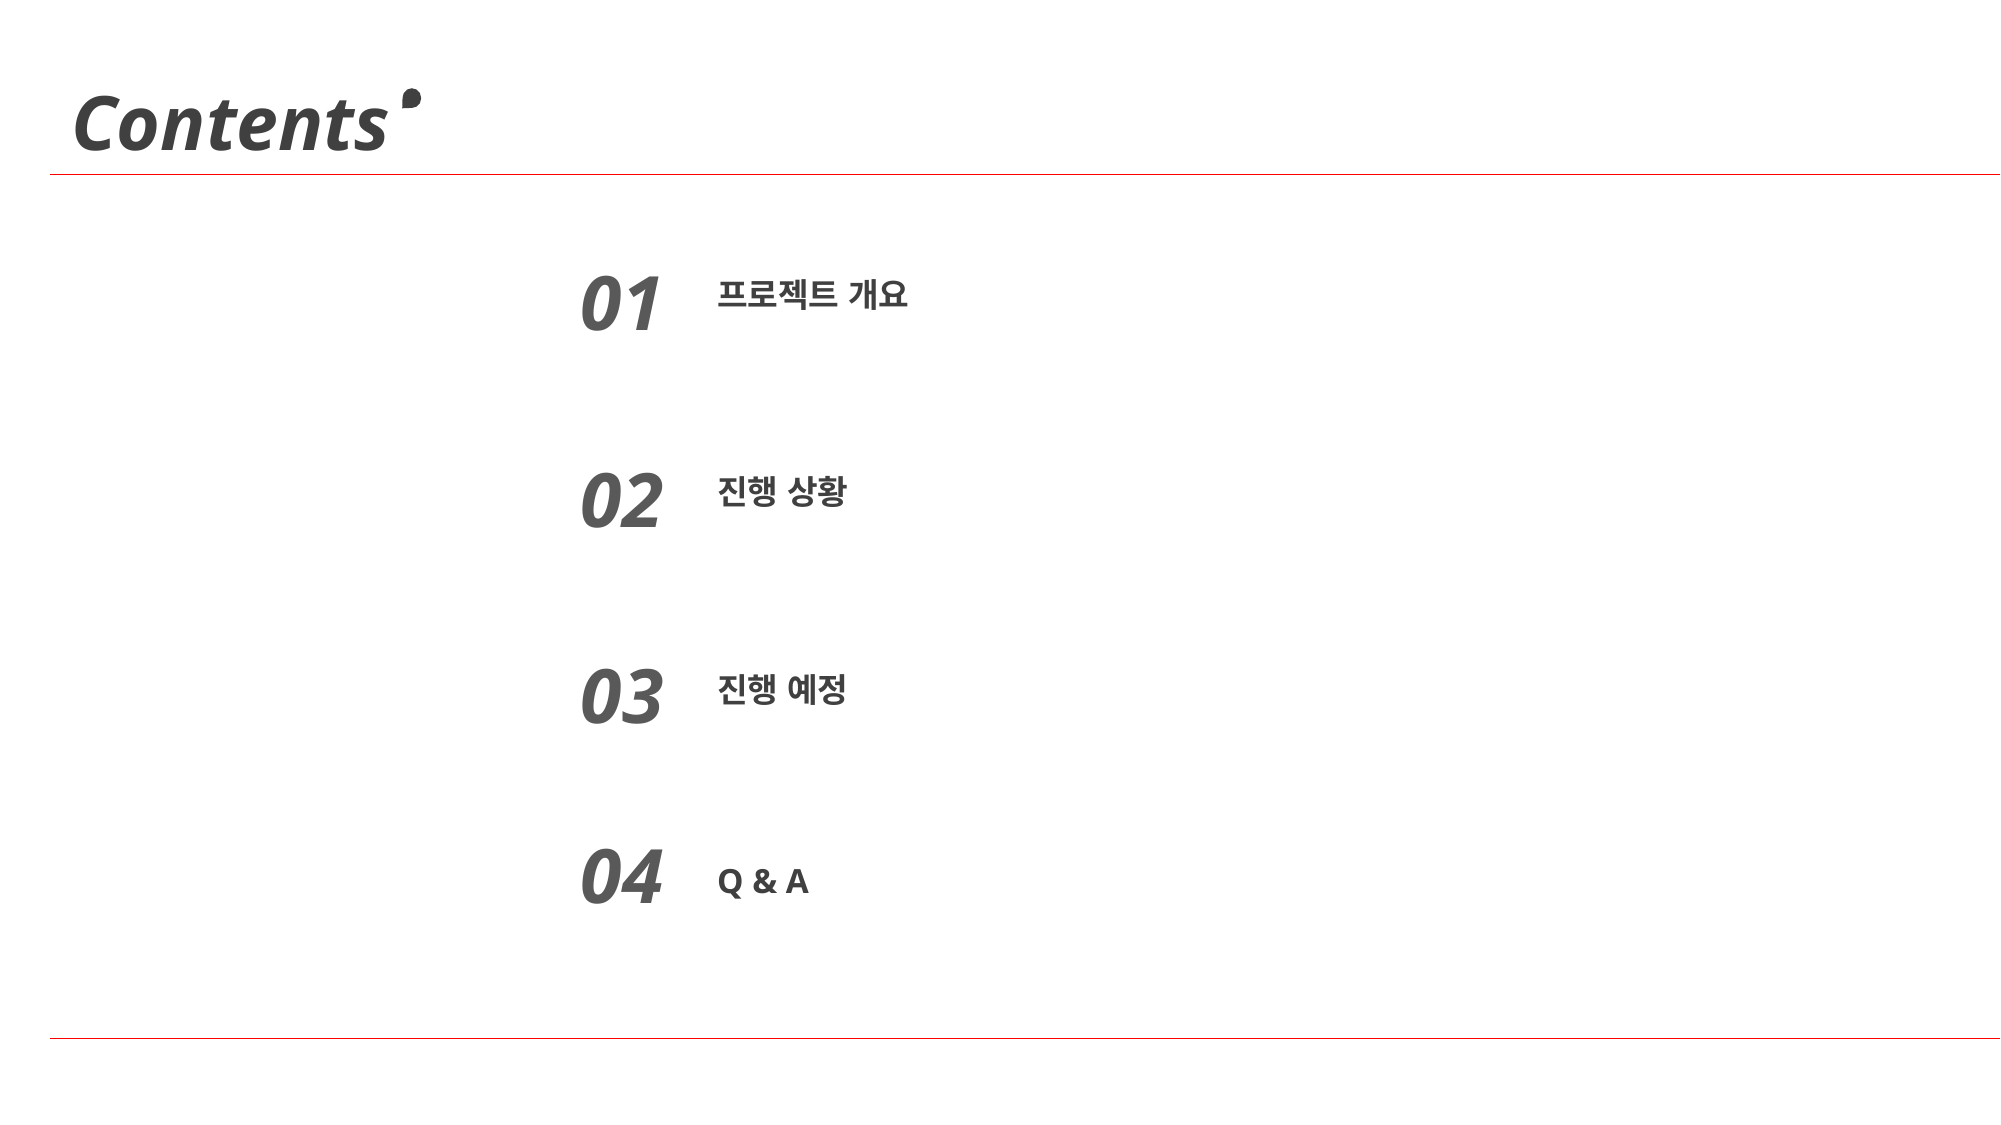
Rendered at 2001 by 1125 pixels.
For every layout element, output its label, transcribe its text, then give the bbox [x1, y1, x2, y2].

text_box 진행 예정 [702, 641, 1201, 717]
text_box 02 [565, 444, 700, 550]
text_box 프로젝트 개요 [702, 246, 1201, 322]
text_box Q & A [702, 833, 1201, 908]
text_box 04 [565, 820, 700, 926]
text_box Contents [56, 68, 422, 173]
text_box [401, 87, 423, 110]
text_box 03 [565, 641, 700, 747]
text_box 01 [565, 247, 700, 353]
text_box 진행 상황 [702, 443, 1201, 519]
